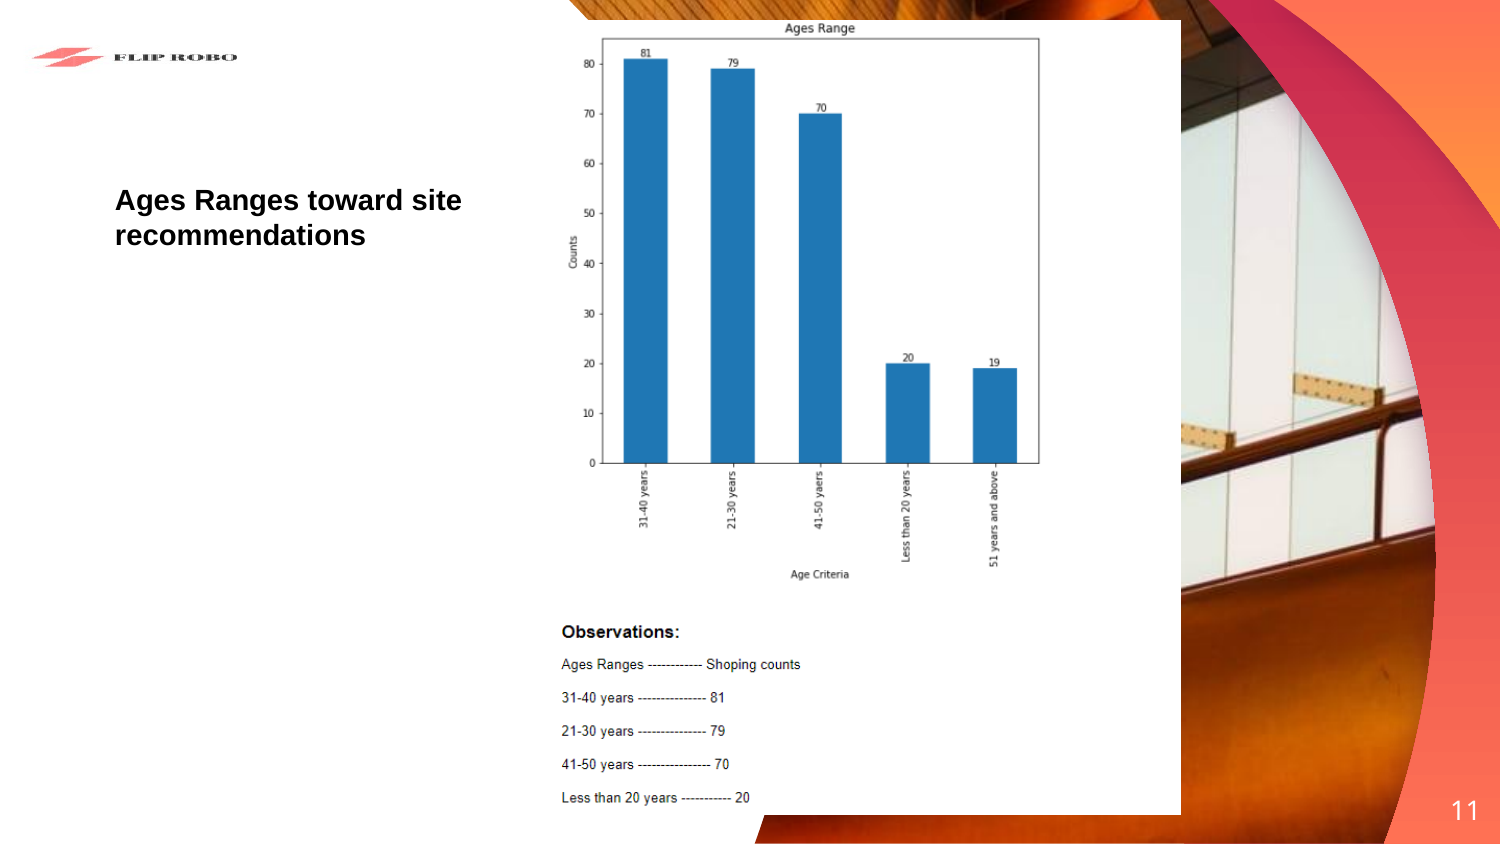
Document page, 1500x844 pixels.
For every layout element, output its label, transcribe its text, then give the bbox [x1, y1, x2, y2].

text_box Ages Ranges toward site recommendations [100, 173, 502, 259]
picture [537, 0, 1500, 844]
